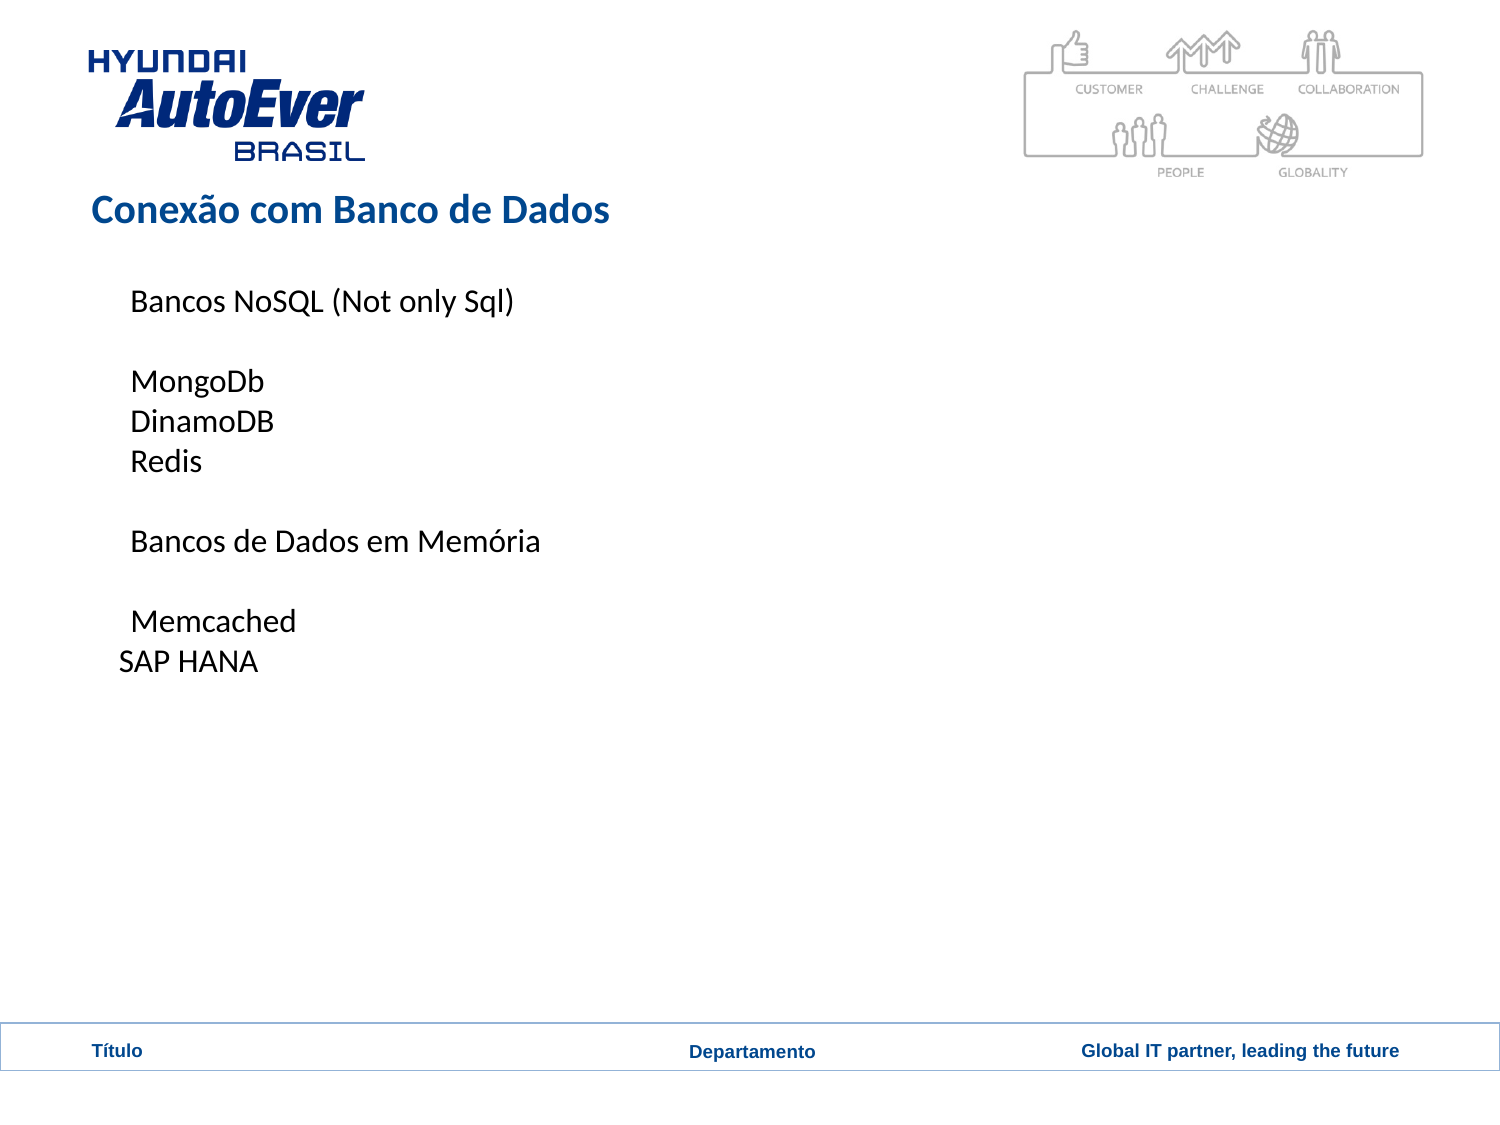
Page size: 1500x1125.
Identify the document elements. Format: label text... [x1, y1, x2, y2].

picture [1022, 23, 1424, 185]
title Conexão com Banco de Dados [76, 182, 999, 232]
picture [115, 79, 365, 161]
list Bancos NoSQL (Not only Sql) MongoDb DinamoDB Redis Bancos de Dados em Memória Memcached SAP HANA [40, 232, 1457, 1004]
picture [88, 50, 349, 78]
